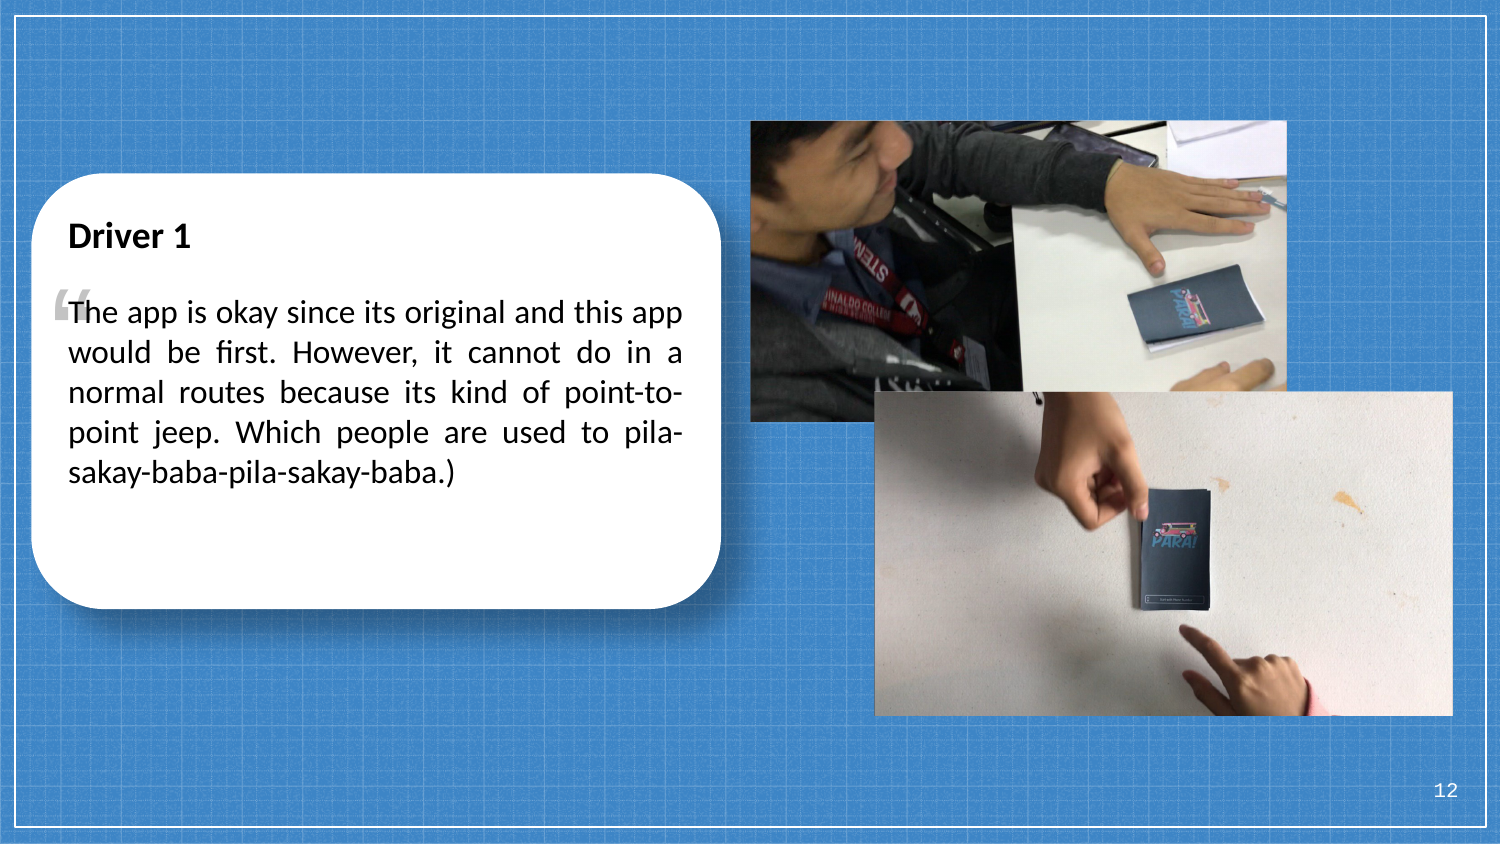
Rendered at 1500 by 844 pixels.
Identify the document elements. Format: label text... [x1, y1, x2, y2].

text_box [31, 173, 722, 610]
slide_number 12 [1398, 761, 1474, 810]
picture [0, 0, 1500, 844]
